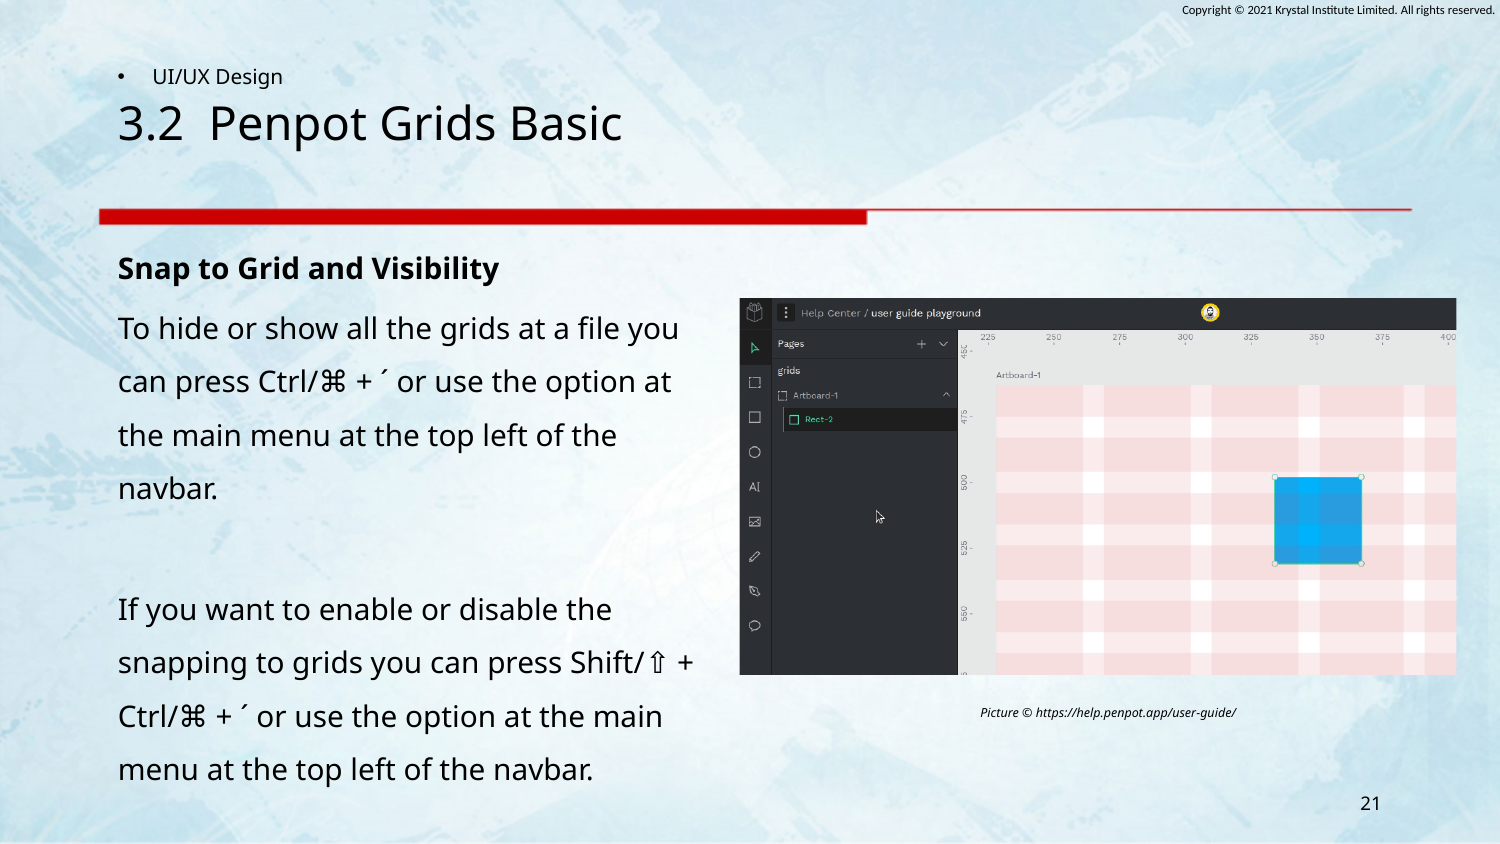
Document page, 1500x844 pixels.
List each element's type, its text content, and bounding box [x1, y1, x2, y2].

title 3.2 Penpot Grids Basic [102, 94, 1397, 157]
slide_number 21 [1059, 782, 1397, 827]
picture [0, 0, 1500, 844]
list Snap to Grid and Visibility To hide or show all the grids at a file you can press Ctrl/⌘ + ´ or use the option at the main menu at the top left of the navbar. If you want to enable or disable the snapping to grids you can press Shift/⇧ + Ctrl/⌘ + ´ or use the option at the main menu at the top left of the navbar. [102, 223, 716, 798]
text_box Picture © https://help.penpot.app/user-guide/ [729, 698, 1488, 728]
